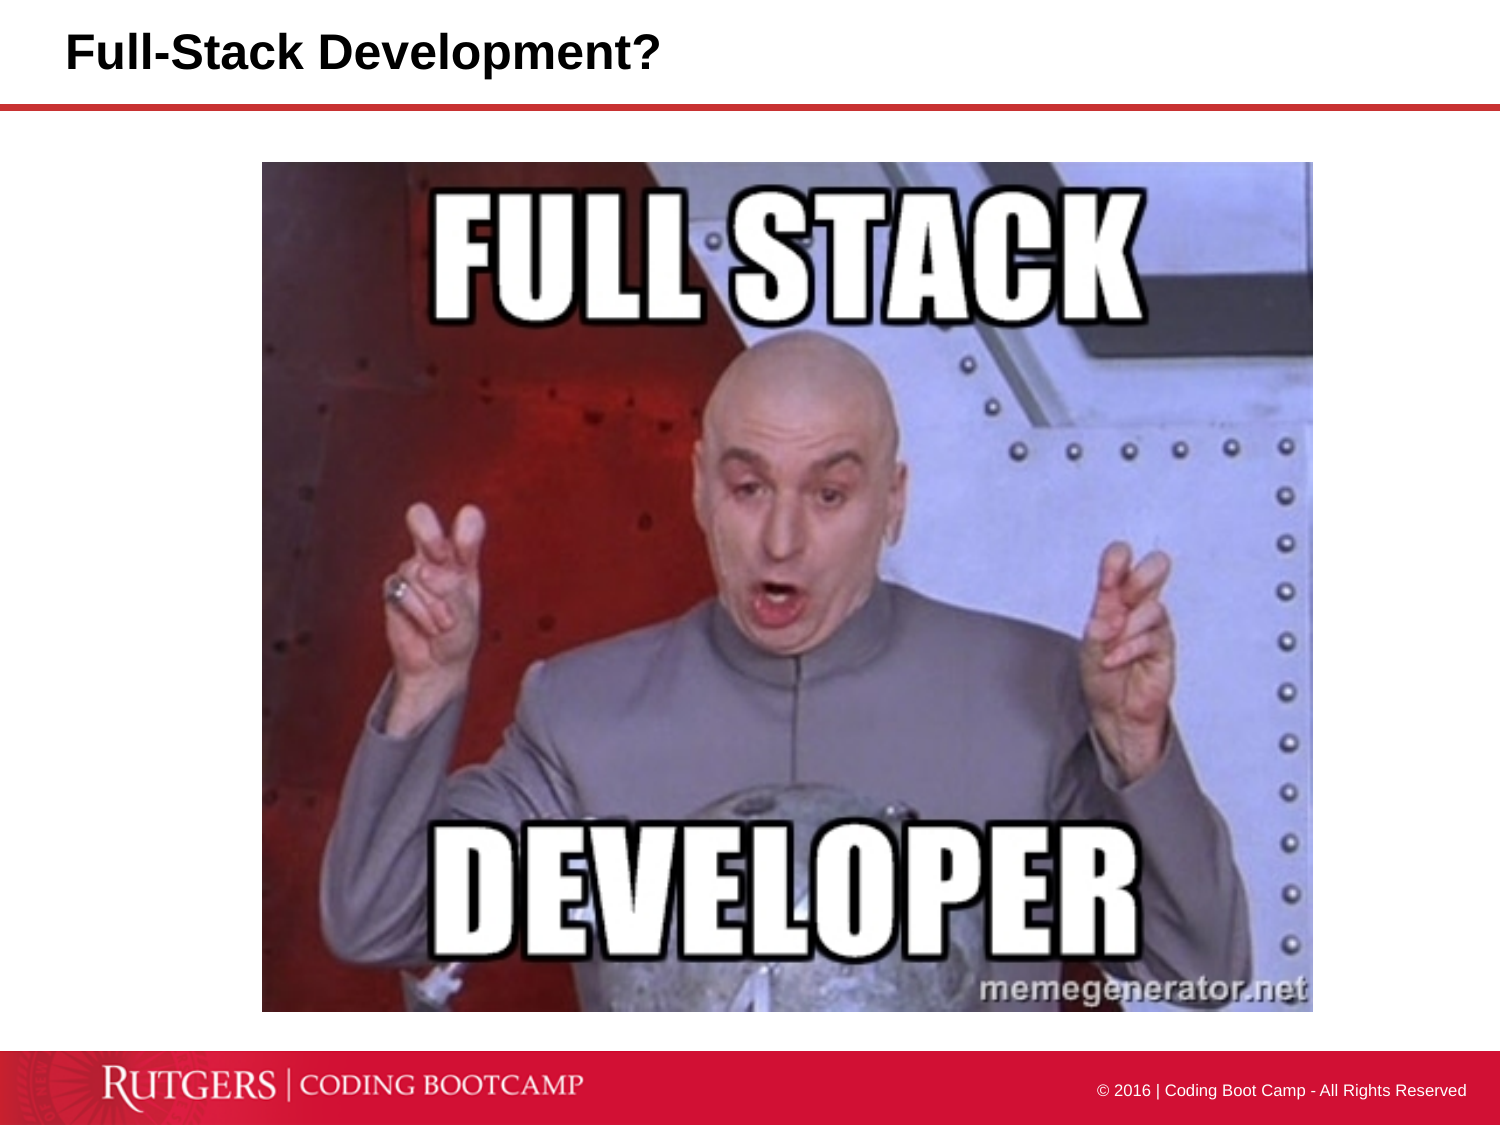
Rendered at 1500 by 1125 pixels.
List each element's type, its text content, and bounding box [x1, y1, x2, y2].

title Full-Stack Development? [50, 0, 948, 108]
picture [0, 1051, 650, 1125]
picture [262, 162, 1313, 1012]
